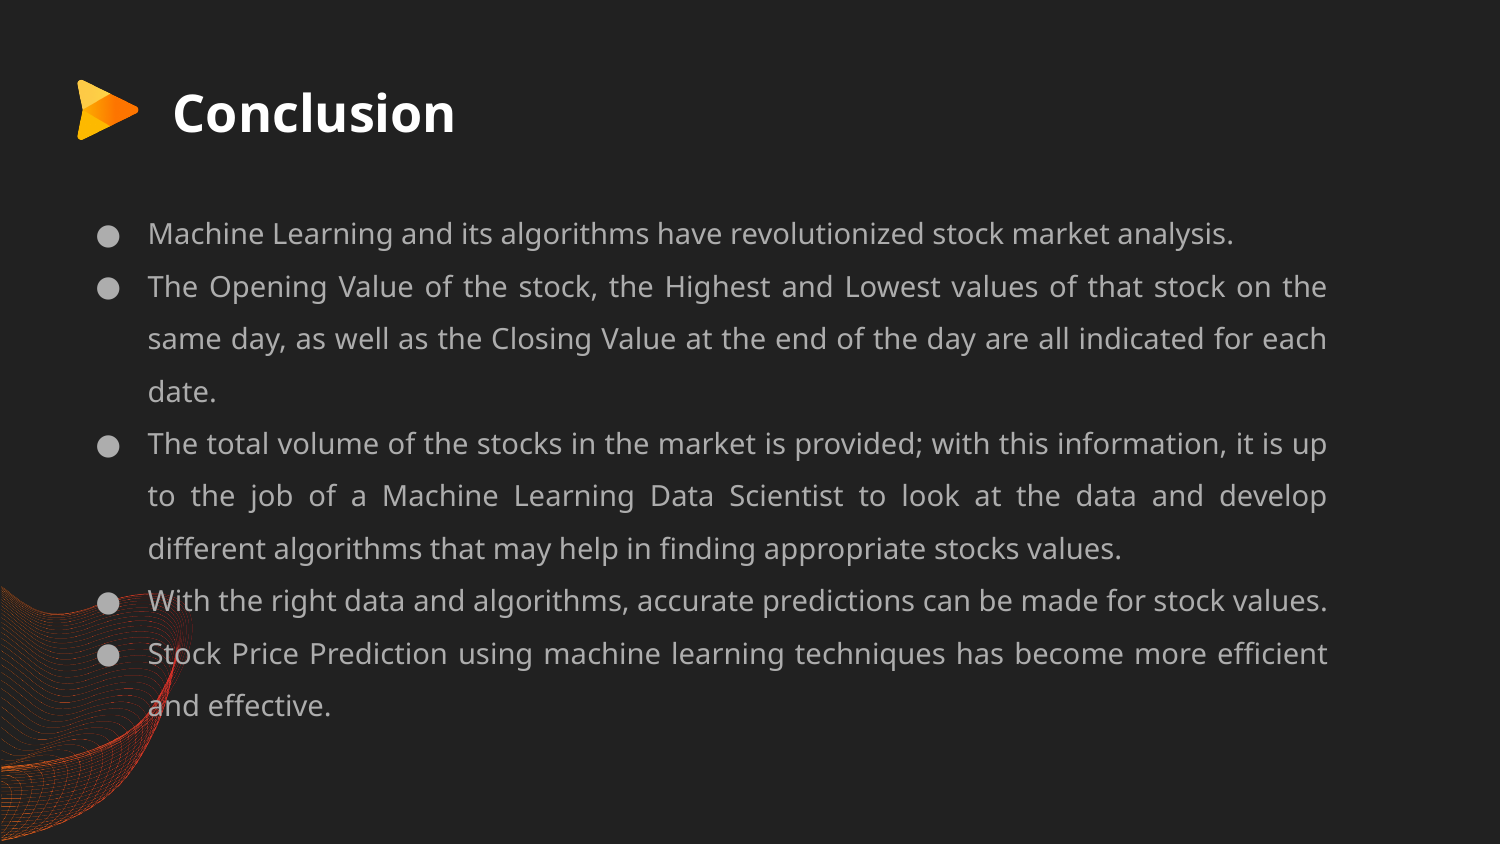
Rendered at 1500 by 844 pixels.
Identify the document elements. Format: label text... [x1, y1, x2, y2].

picture [76, 78, 139, 140]
picture [1, 518, 193, 844]
title Conclusion [157, 59, 1430, 164]
subtitle Machine Learning and its algorithms have revolutionized stock market analysis. The Opening Value of the stock, the Highest and Lowest values of that stock on the same day, as well as the Closing Value at the end of the day are all indicated for each date. The total volume of the stocks in the market is provided; with this information, it is up to the job of a Machine Learning Data Scientist to look at the data and develop different algorithms that may help in finding appropriate stocks values. With the right data and algorithms, accurate predictions can be made for stock values. Stock Price Prediction using machine learning techniques has become more efficient and effective. [57, 183, 1344, 661]
subtitle [75, 696, 1362, 762]
